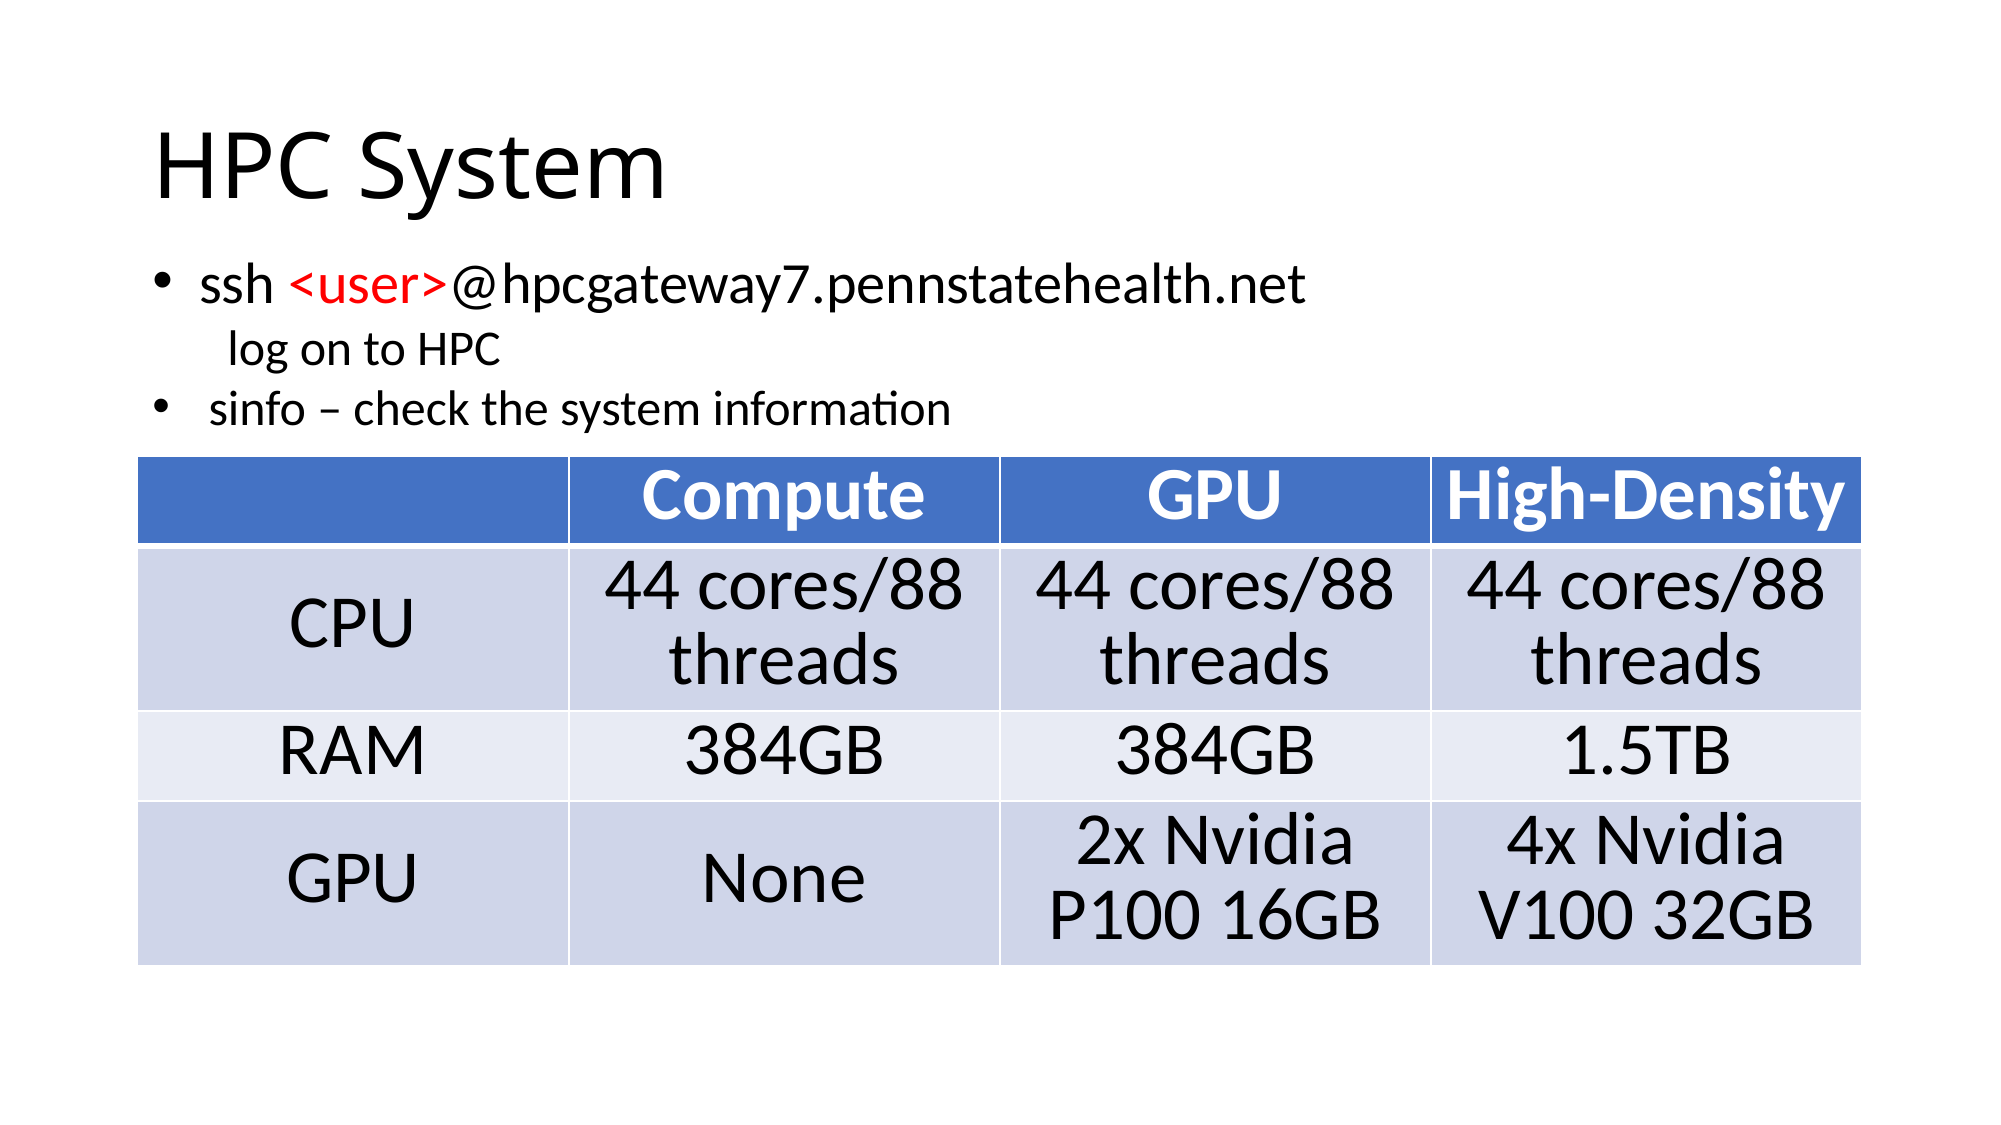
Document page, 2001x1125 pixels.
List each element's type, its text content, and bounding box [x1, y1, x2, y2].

table_cell 2x Nvidia P100 16GB [1001, 802, 1430, 965]
table_cell RAM [138, 712, 568, 800]
table_cell 1.5TB [1432, 712, 1861, 800]
title HPC System [137, 59, 1863, 278]
table_cell 44 cores/88 threads [1432, 549, 1861, 710]
table_cell 4x Nvidia V100 32GB [1432, 802, 1861, 965]
table_cell None [570, 802, 999, 965]
text_box ssh <user>@hpcgateway7.pennstatehealth.net log on to HPC sinfo – check the system information [137, 237, 1567, 443]
table_header High-Density [1432, 457, 1861, 543]
table_cell 44 cores/88 threads [1001, 549, 1430, 710]
table_cell 44 cores/88 threads [570, 549, 999, 710]
table_header Compute [570, 457, 999, 543]
table_cell CPU [138, 549, 568, 710]
table_cell 384GB [570, 712, 999, 800]
table_header [138, 457, 568, 543]
table_cell GPU [138, 802, 568, 965]
table_cell 384GB [1001, 712, 1430, 800]
table_header GPU [1001, 457, 1430, 543]
